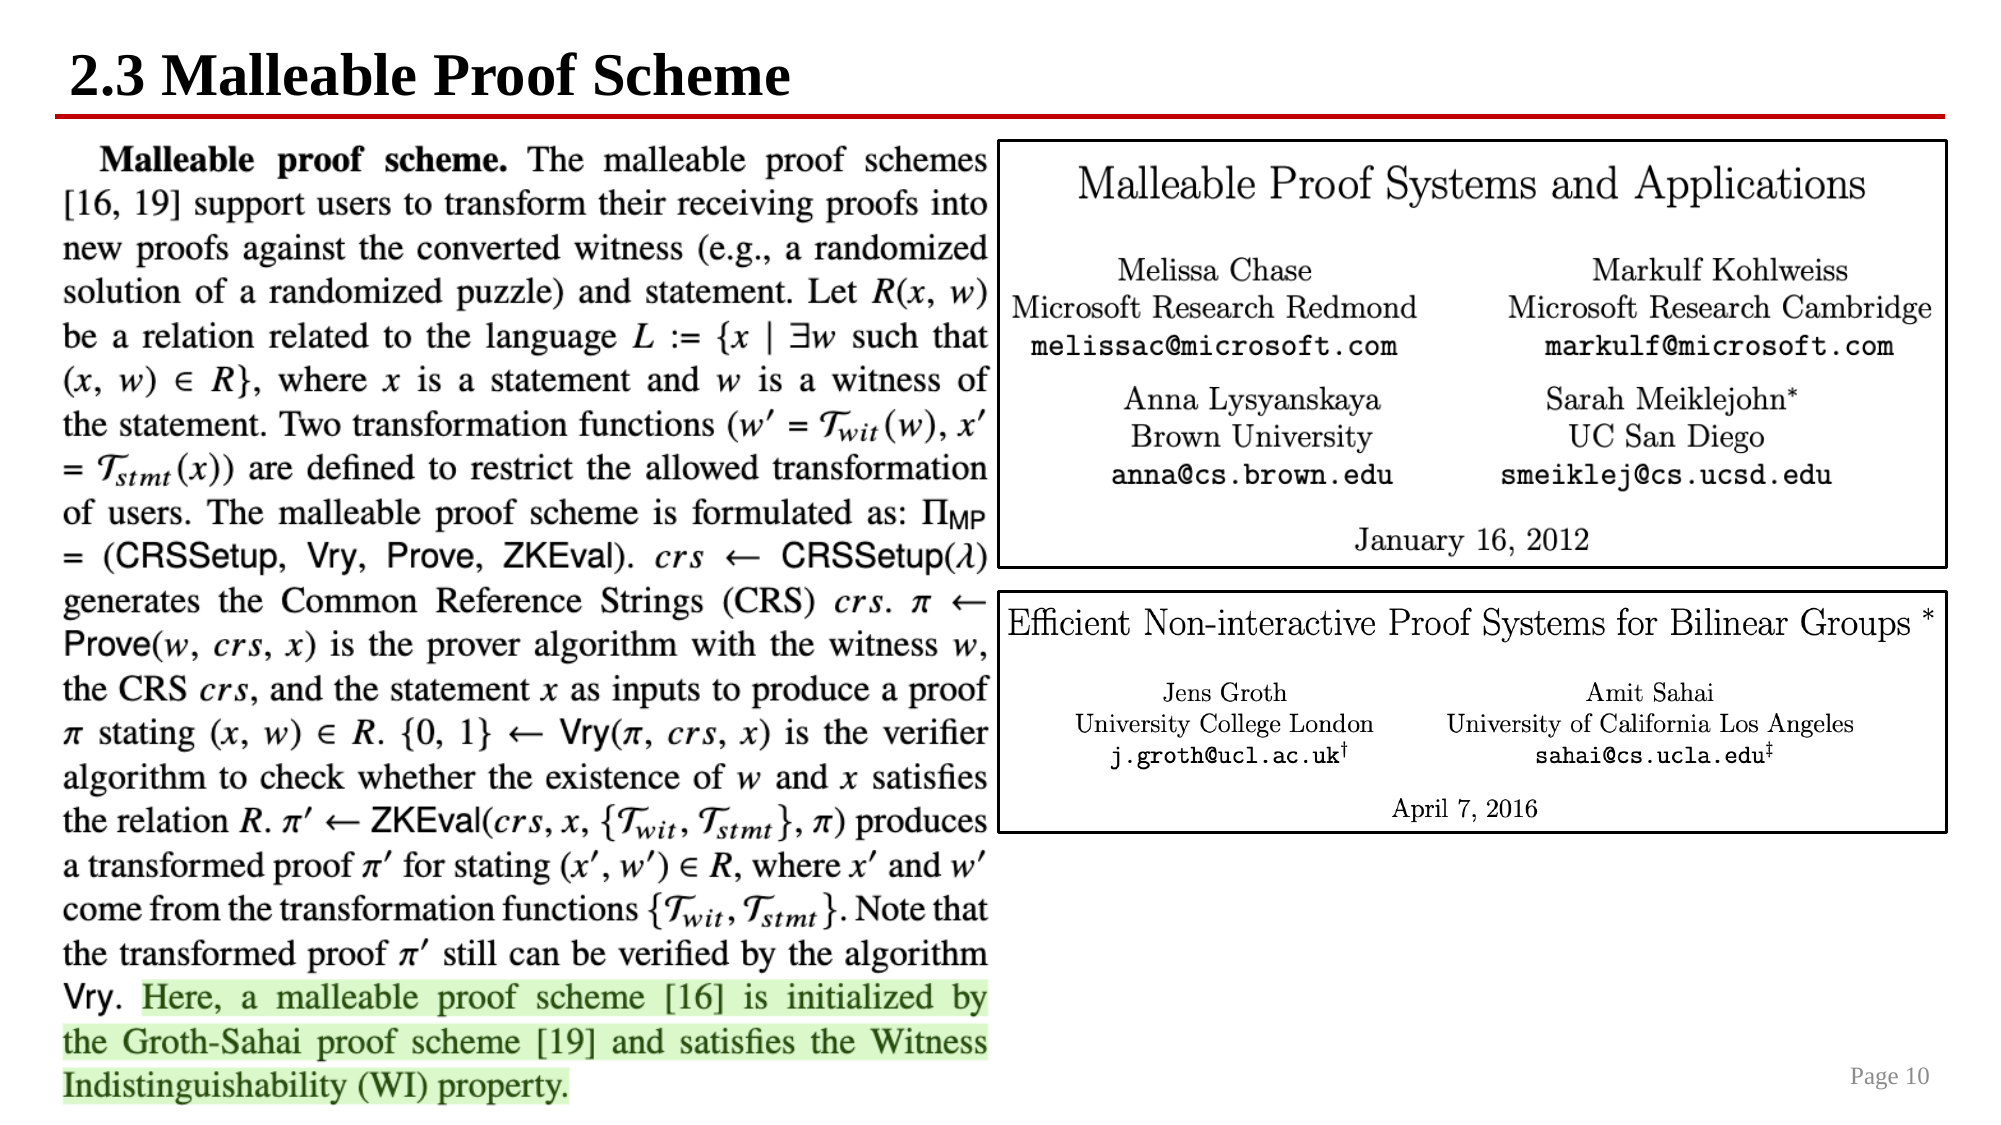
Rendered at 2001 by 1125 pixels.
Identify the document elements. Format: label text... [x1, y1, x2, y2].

slide_number Page 10 [1494, 1053, 1945, 1095]
picture [55, 142, 1945, 1111]
title 2.3 Malleable Proof Scheme [55, 26, 1945, 115]
